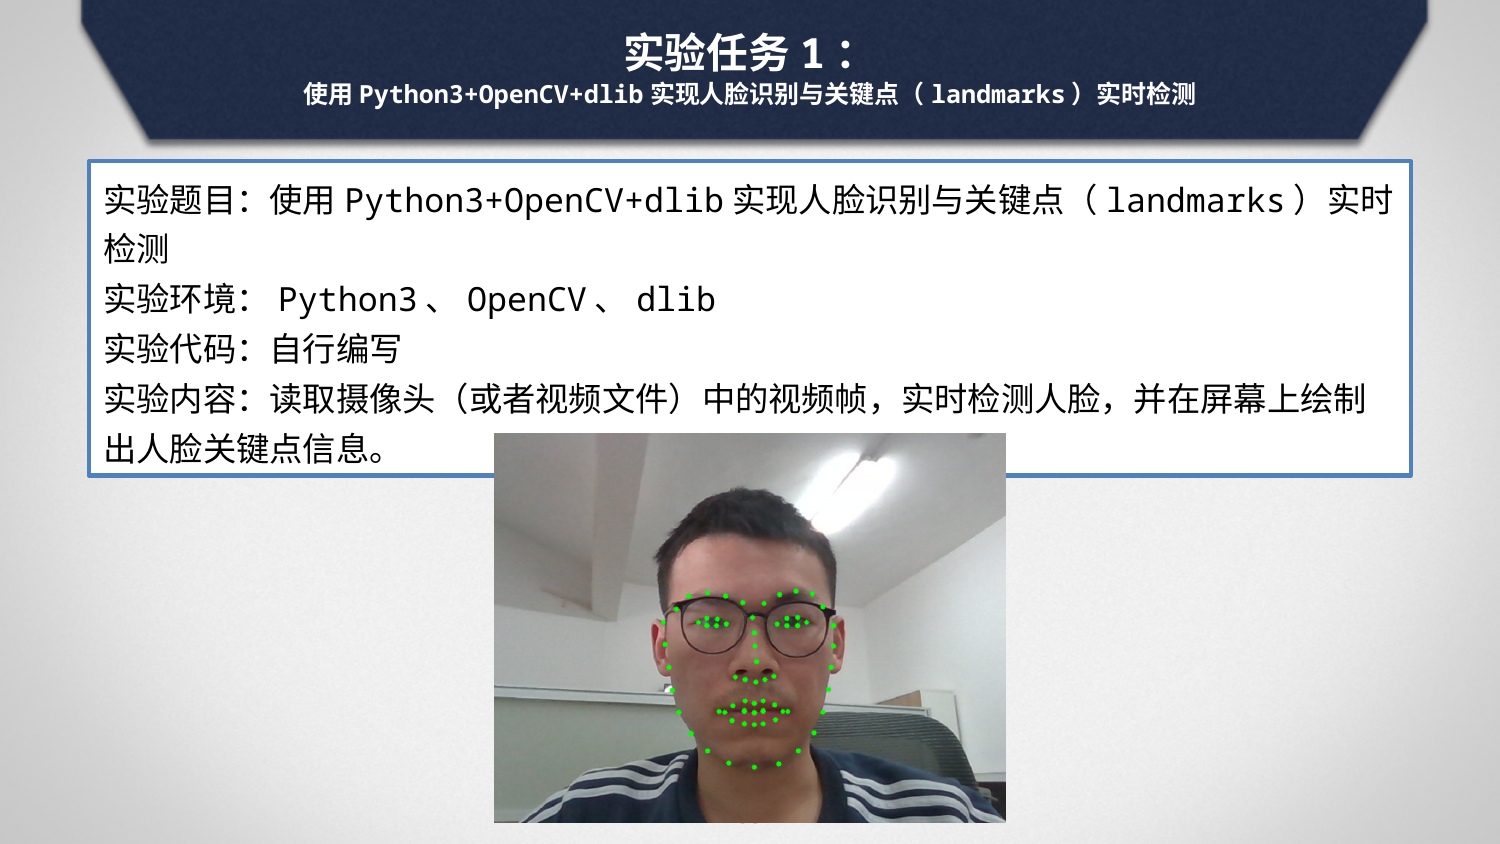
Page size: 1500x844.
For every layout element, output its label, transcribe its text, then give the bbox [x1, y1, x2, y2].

slide_number 35 [575, 830, 925, 836]
list 实验任务1： 使用Python3+OpenCV+dlib实现人脸识别与关键点（landmarks）实时检测 [112, 32, 1388, 111]
picture [0, 0, 1500, 844]
text_box 实验题目：使用Python3+OpenCV+dlib实现人脸识别与关键点（landmarks）实时检测 实验环境：Python3、OpenCV、dlib 实验代码：自行编写 实验内容：读取摄像头（或者视频文件）中的视频帧，实时检测人脸，并在屏幕上绘制出人脸关键点信息。 [87, 159, 1413, 478]
